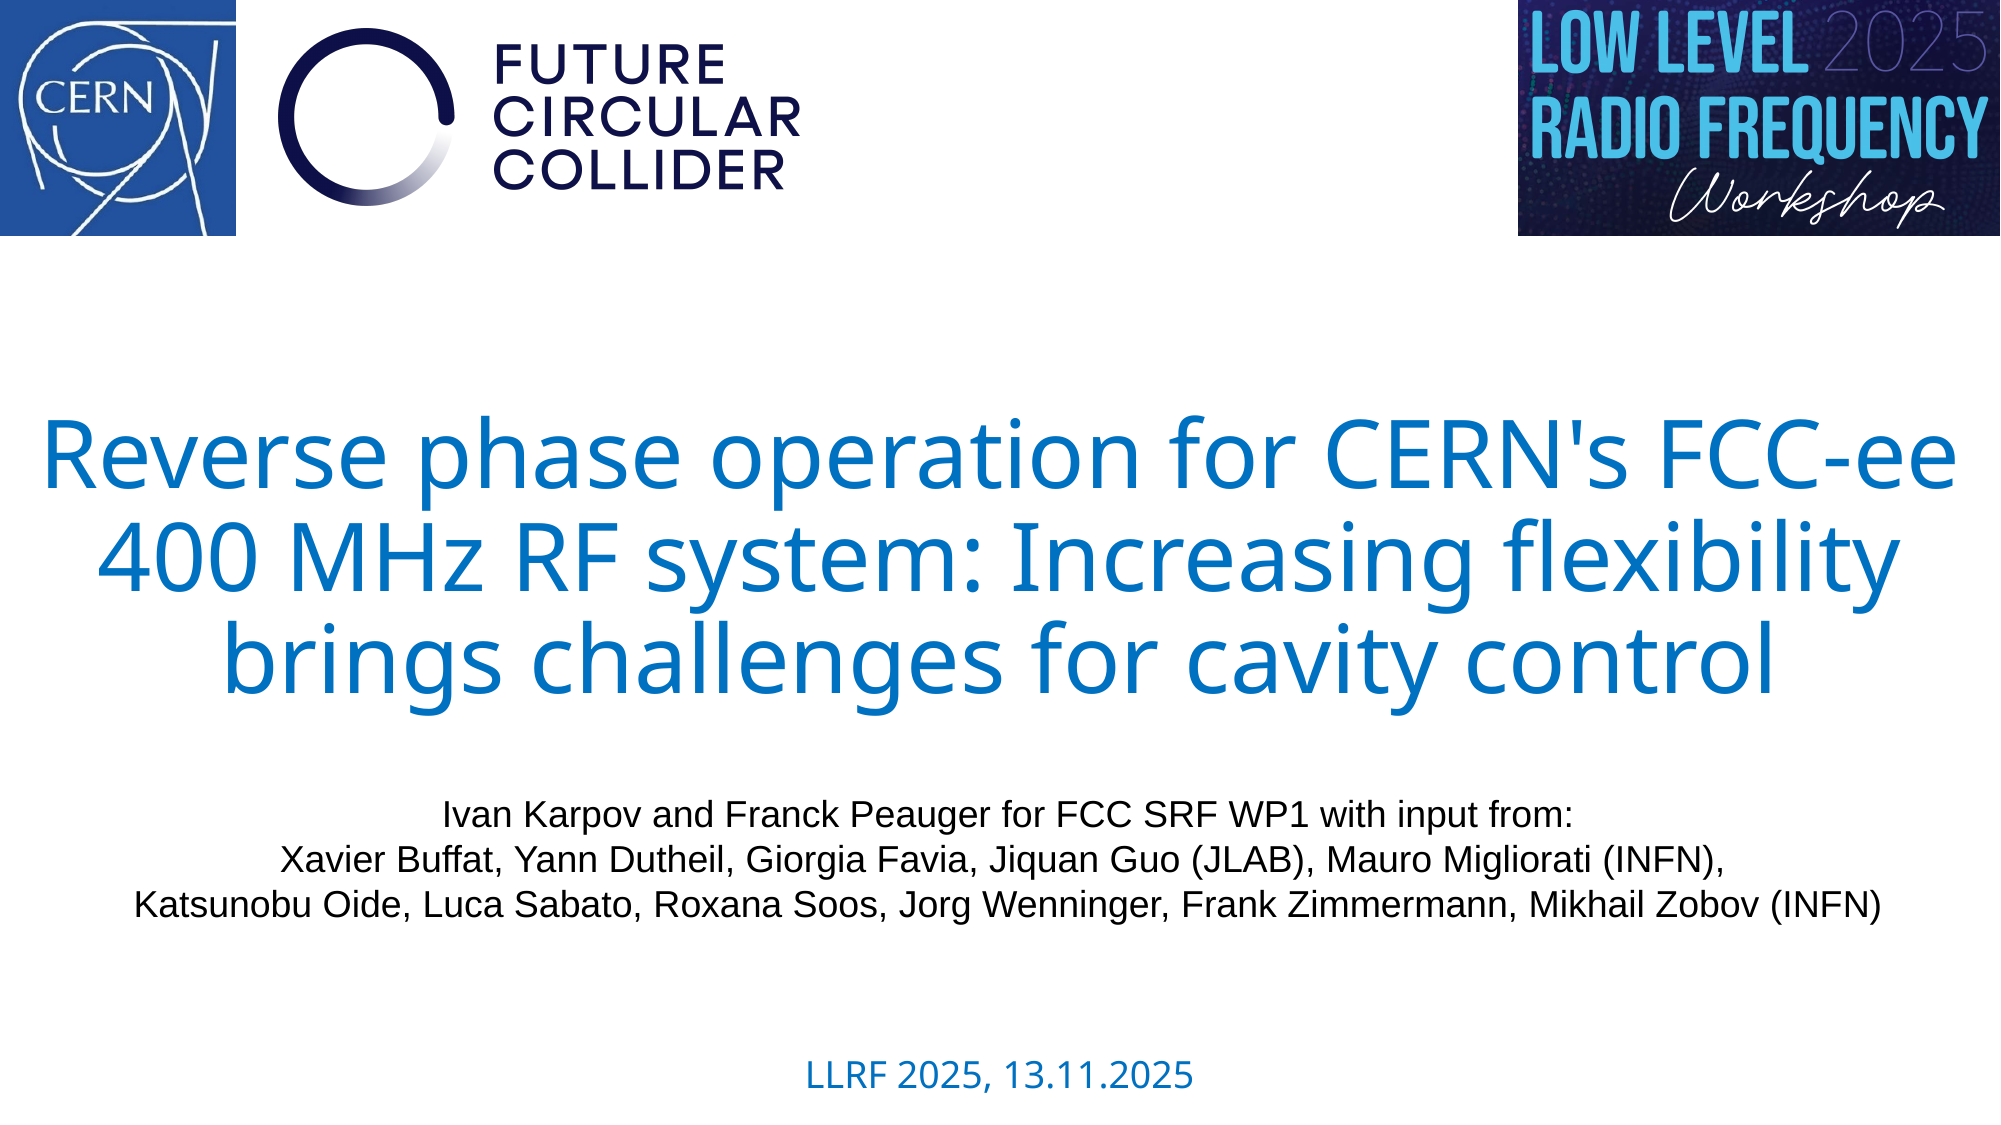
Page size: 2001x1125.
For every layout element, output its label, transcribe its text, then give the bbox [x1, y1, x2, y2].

text_box LLRF 2025, 13.11.2025 [278, 1044, 1722, 1104]
picture [1518, 0, 2000, 236]
picture [0, 0, 236, 236]
text_box Ivan Karpov and Franck Peauger for FCC SRF WP1 with input from: Xavier Buffat, Yann Dutheil, Giorgia Favia, Jiquan Guo (JLAB), Mauro Migliorati (INFN), Katsunobu Oide, Luca Sabato, Roxana Soos, Jorg Wenninger, Frank Zimmermann, Mikhail Zobov (INFN) [108, 782, 1909, 933]
picture [278, 28, 800, 206]
title Reverse phase operation for CERN's FCC-ee 400 MHz RF system: Increasing flexibility brings challenges for cavity control [0, 315, 2000, 722]
